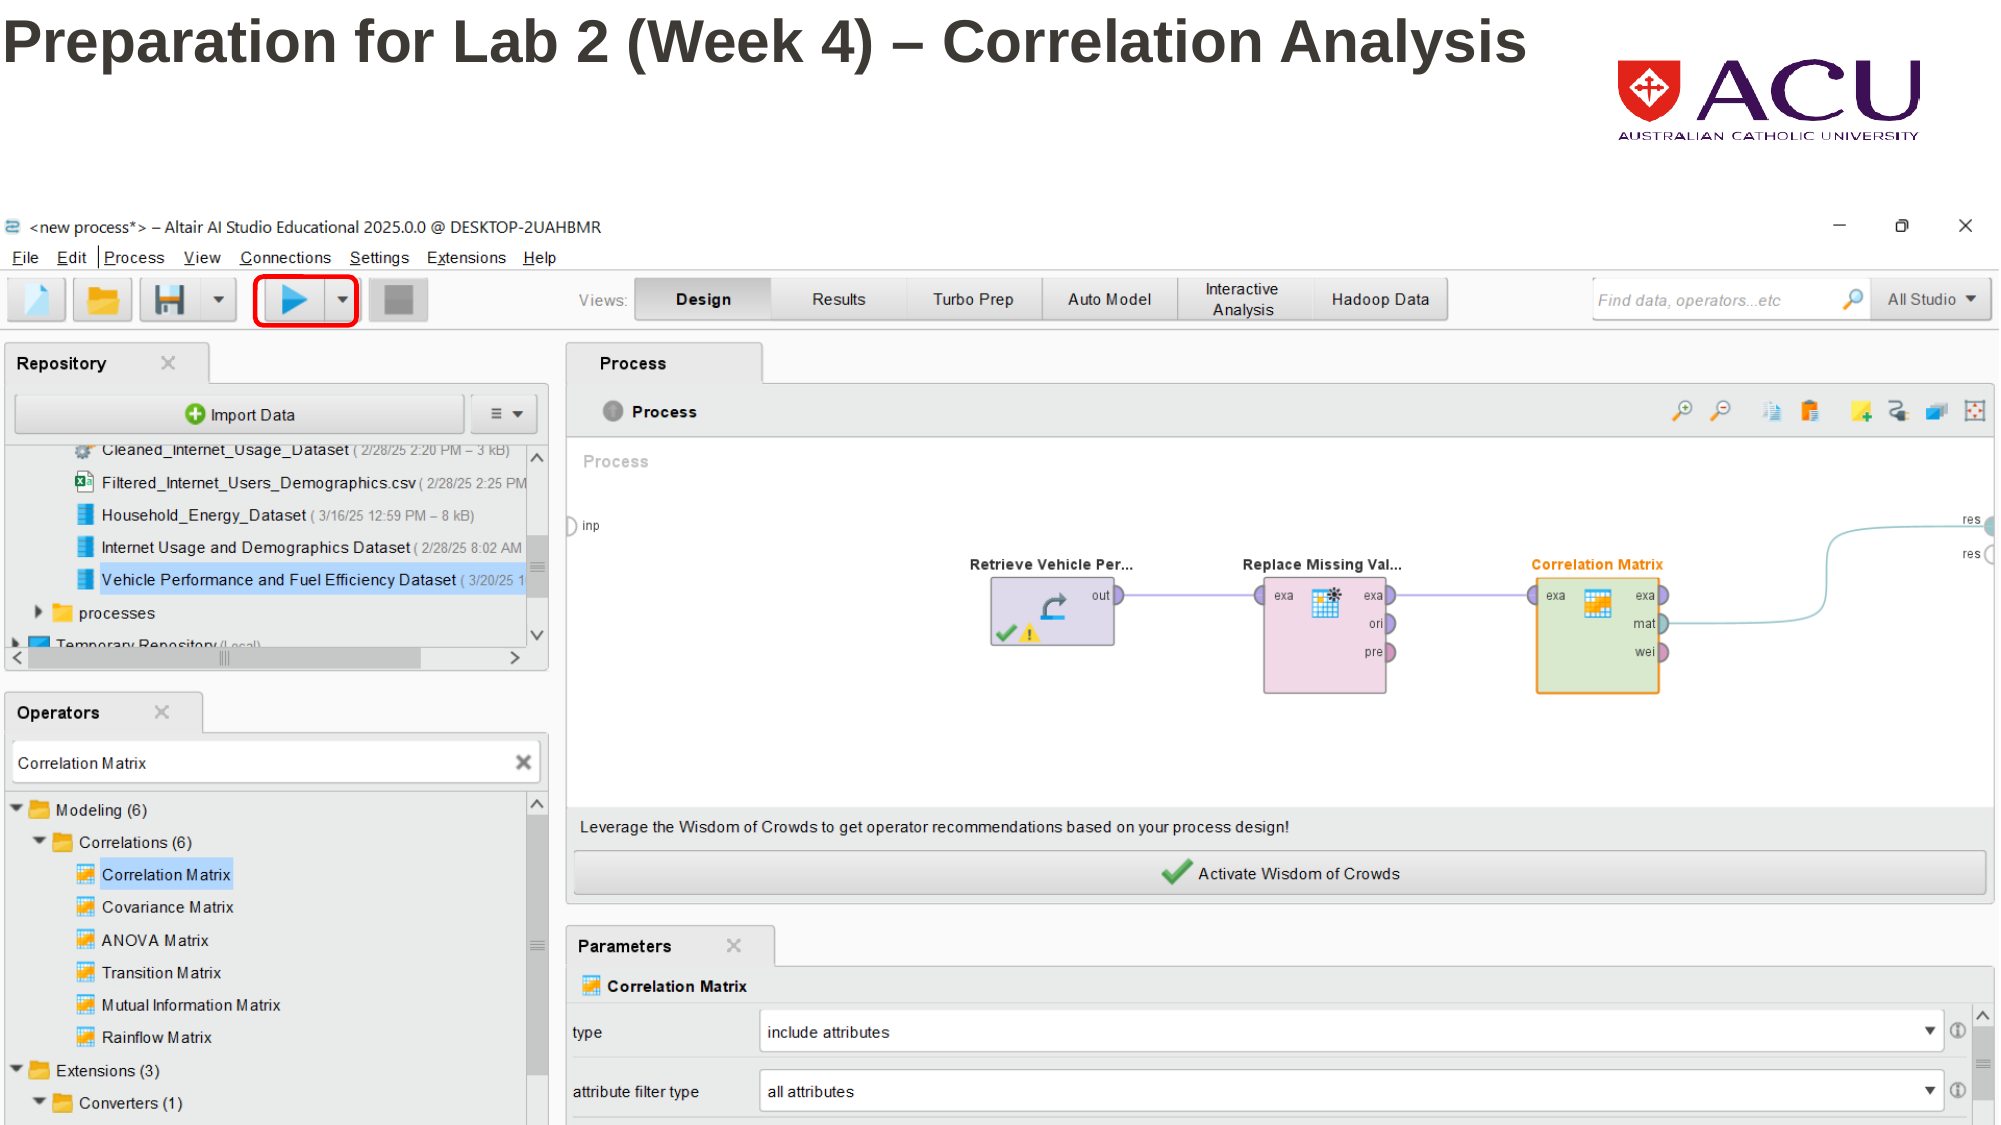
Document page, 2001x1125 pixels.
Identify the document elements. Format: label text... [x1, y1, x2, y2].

picture [0, 211, 2000, 1125]
picture [1618, 59, 1920, 140]
title Preparation for Lab 2 (Week 4) – Correlation Analysis [0, 0, 1584, 190]
